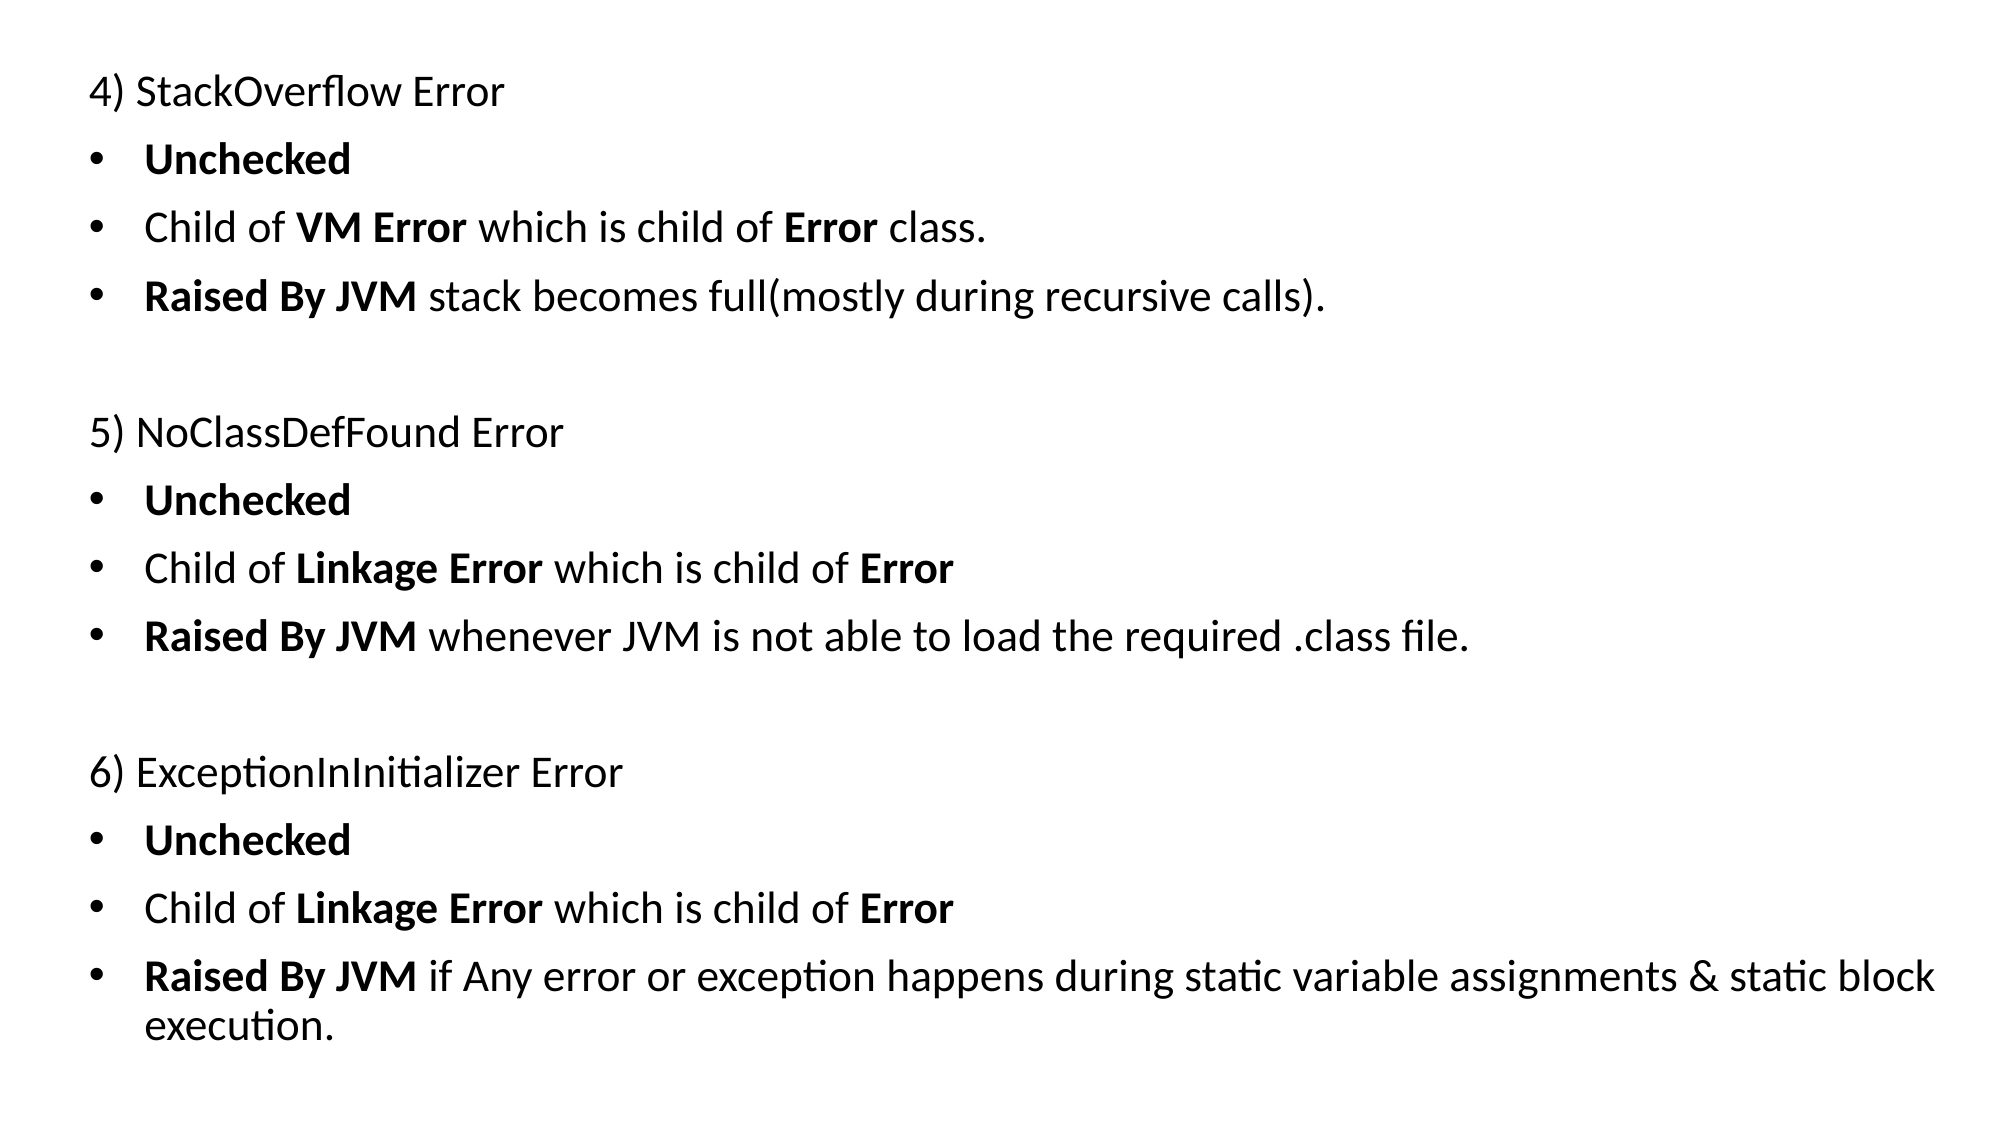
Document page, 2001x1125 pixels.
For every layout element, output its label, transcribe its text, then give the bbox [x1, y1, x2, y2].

text_box 4) StackOverflow Error Unchecked Child of VM Error which is child of Error class. Raised By JVM stack becomes full(mostly during recursive calls). 5) NoClassDefFound Error Unchecked Child of Linkage Error which is child of Error Raised By JVM whenever JVM is not able to load the required .class file. 6) ExceptionInInitializer Error Unchecked Child of Linkage Error which is child of Error Raised By JVM if Any error or exception happens during static variable assignments & static block execution. [73, 60, 1958, 1059]
